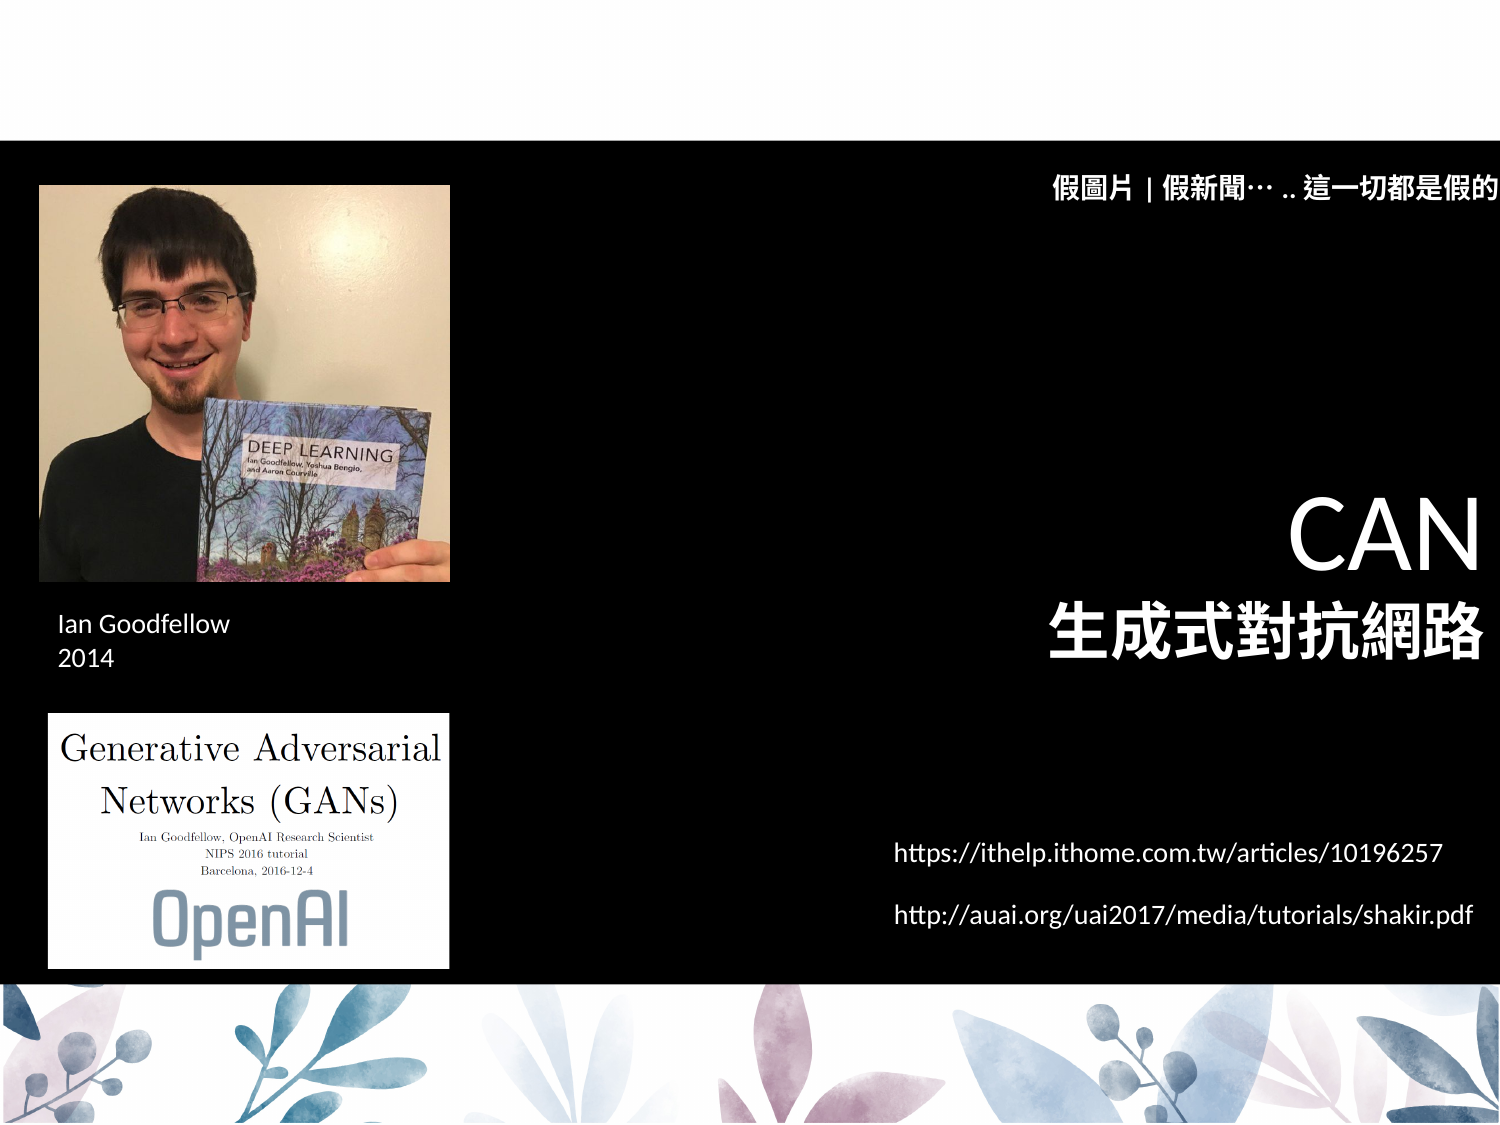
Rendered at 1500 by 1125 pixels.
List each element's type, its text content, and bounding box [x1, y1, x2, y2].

text_box 假圖片|假新聞…..這一切都是假的 [1037, 162, 1500, 212]
text_box CAN 生成式對抗網路 [0, 138, 1500, 986]
text_box https://ithelp.ithome.com.tw/articles/10196257 [879, 827, 1459, 876]
text_box Ian Goodfellow 2014 [42, 598, 246, 681]
picture [38, 185, 450, 582]
text_box http://auai.org/uai2017/media/tutorials/shakir.pdf [879, 889, 1490, 938]
picture [47, 713, 450, 969]
picture [0, 0, 1500, 138]
picture [0, 986, 1500, 1125]
